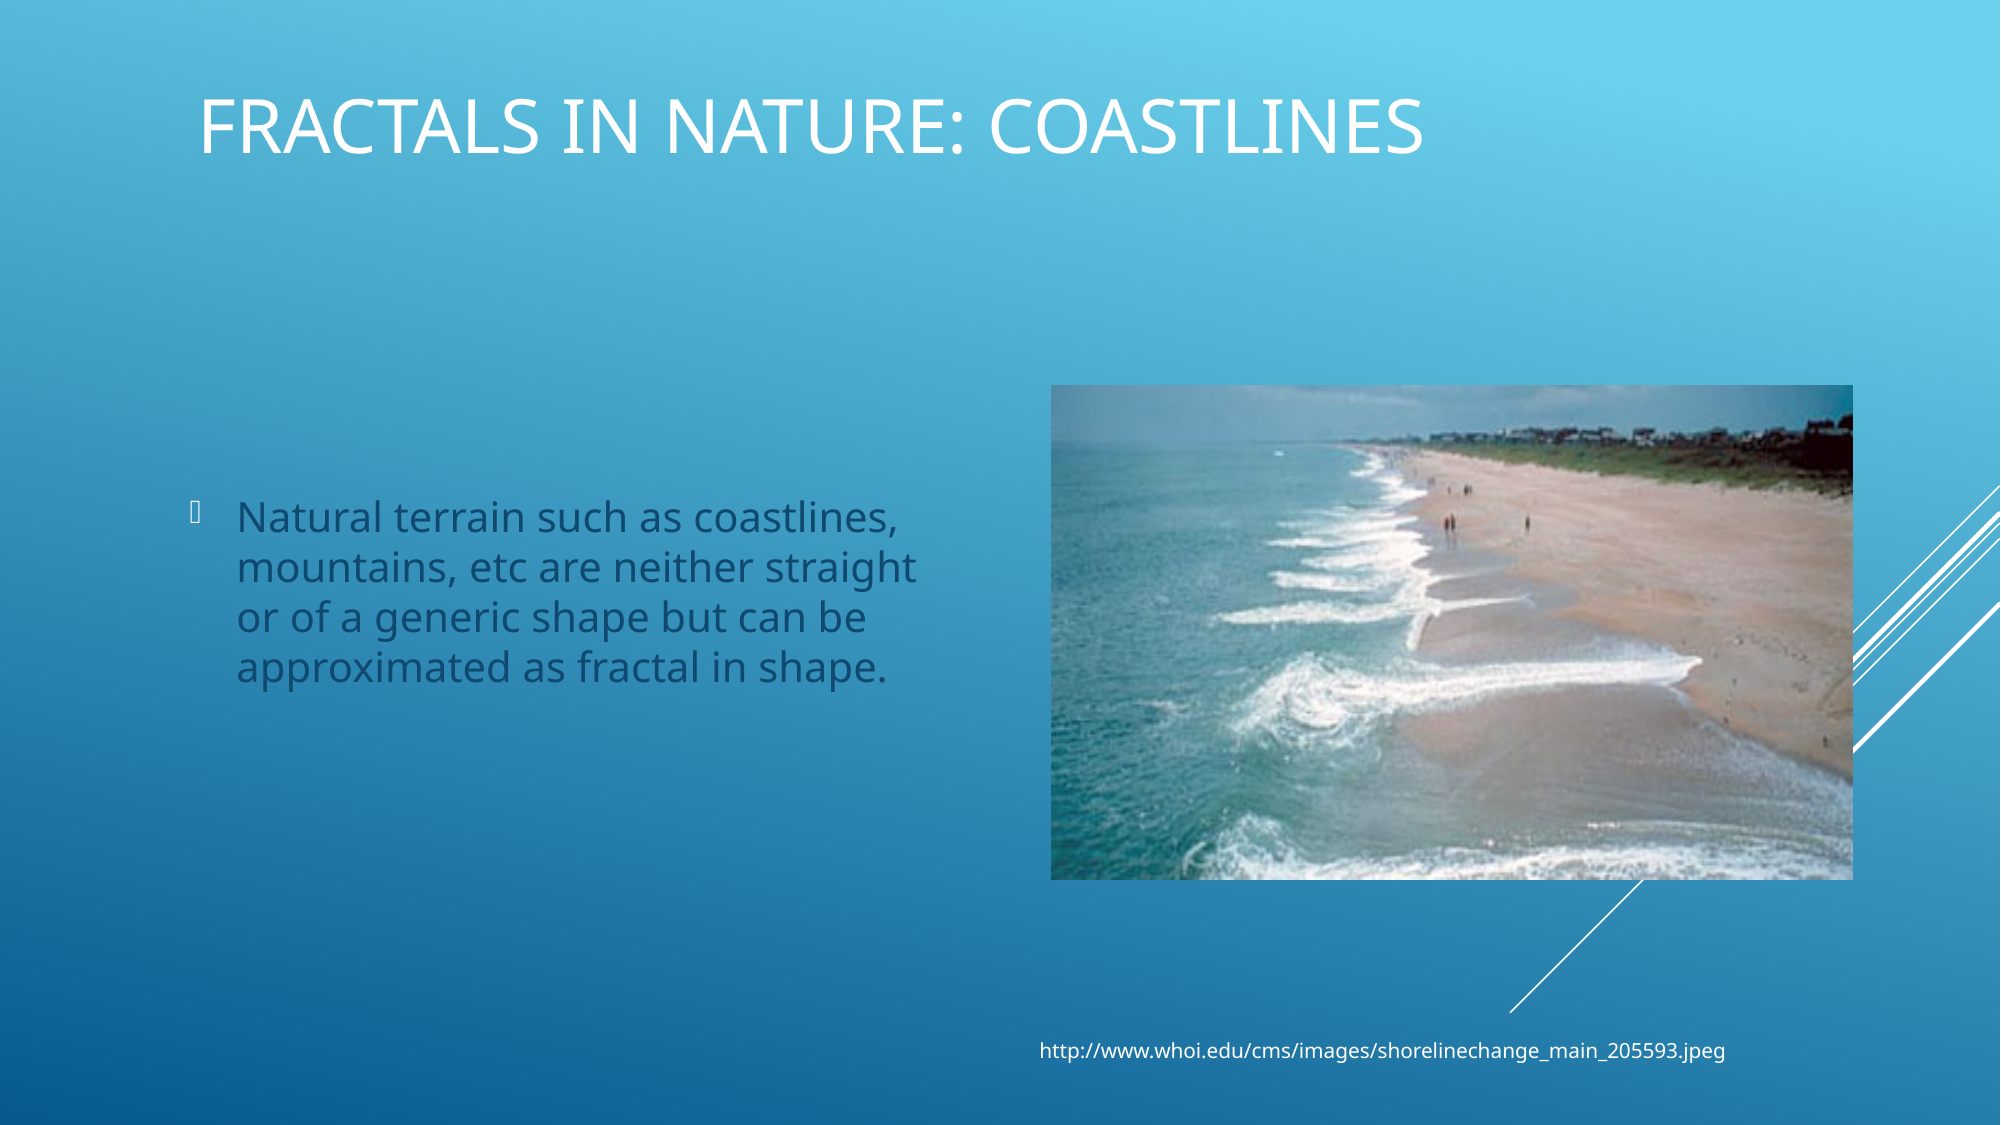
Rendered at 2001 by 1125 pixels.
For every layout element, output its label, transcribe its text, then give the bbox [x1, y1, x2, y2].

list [1051, 385, 1853, 880]
list Natural terrain such as coastlines, mountains, etc are neither straight or of a generic shape but can be approximated as fractal in shape. [174, 226, 983, 955]
text_box http://www.whoi.edu/cms/images/shorelinechange_main_205593.jpeg [1024, 1030, 2000, 1071]
title Fractals in Nature: Coastlines [182, 0, 1583, 248]
